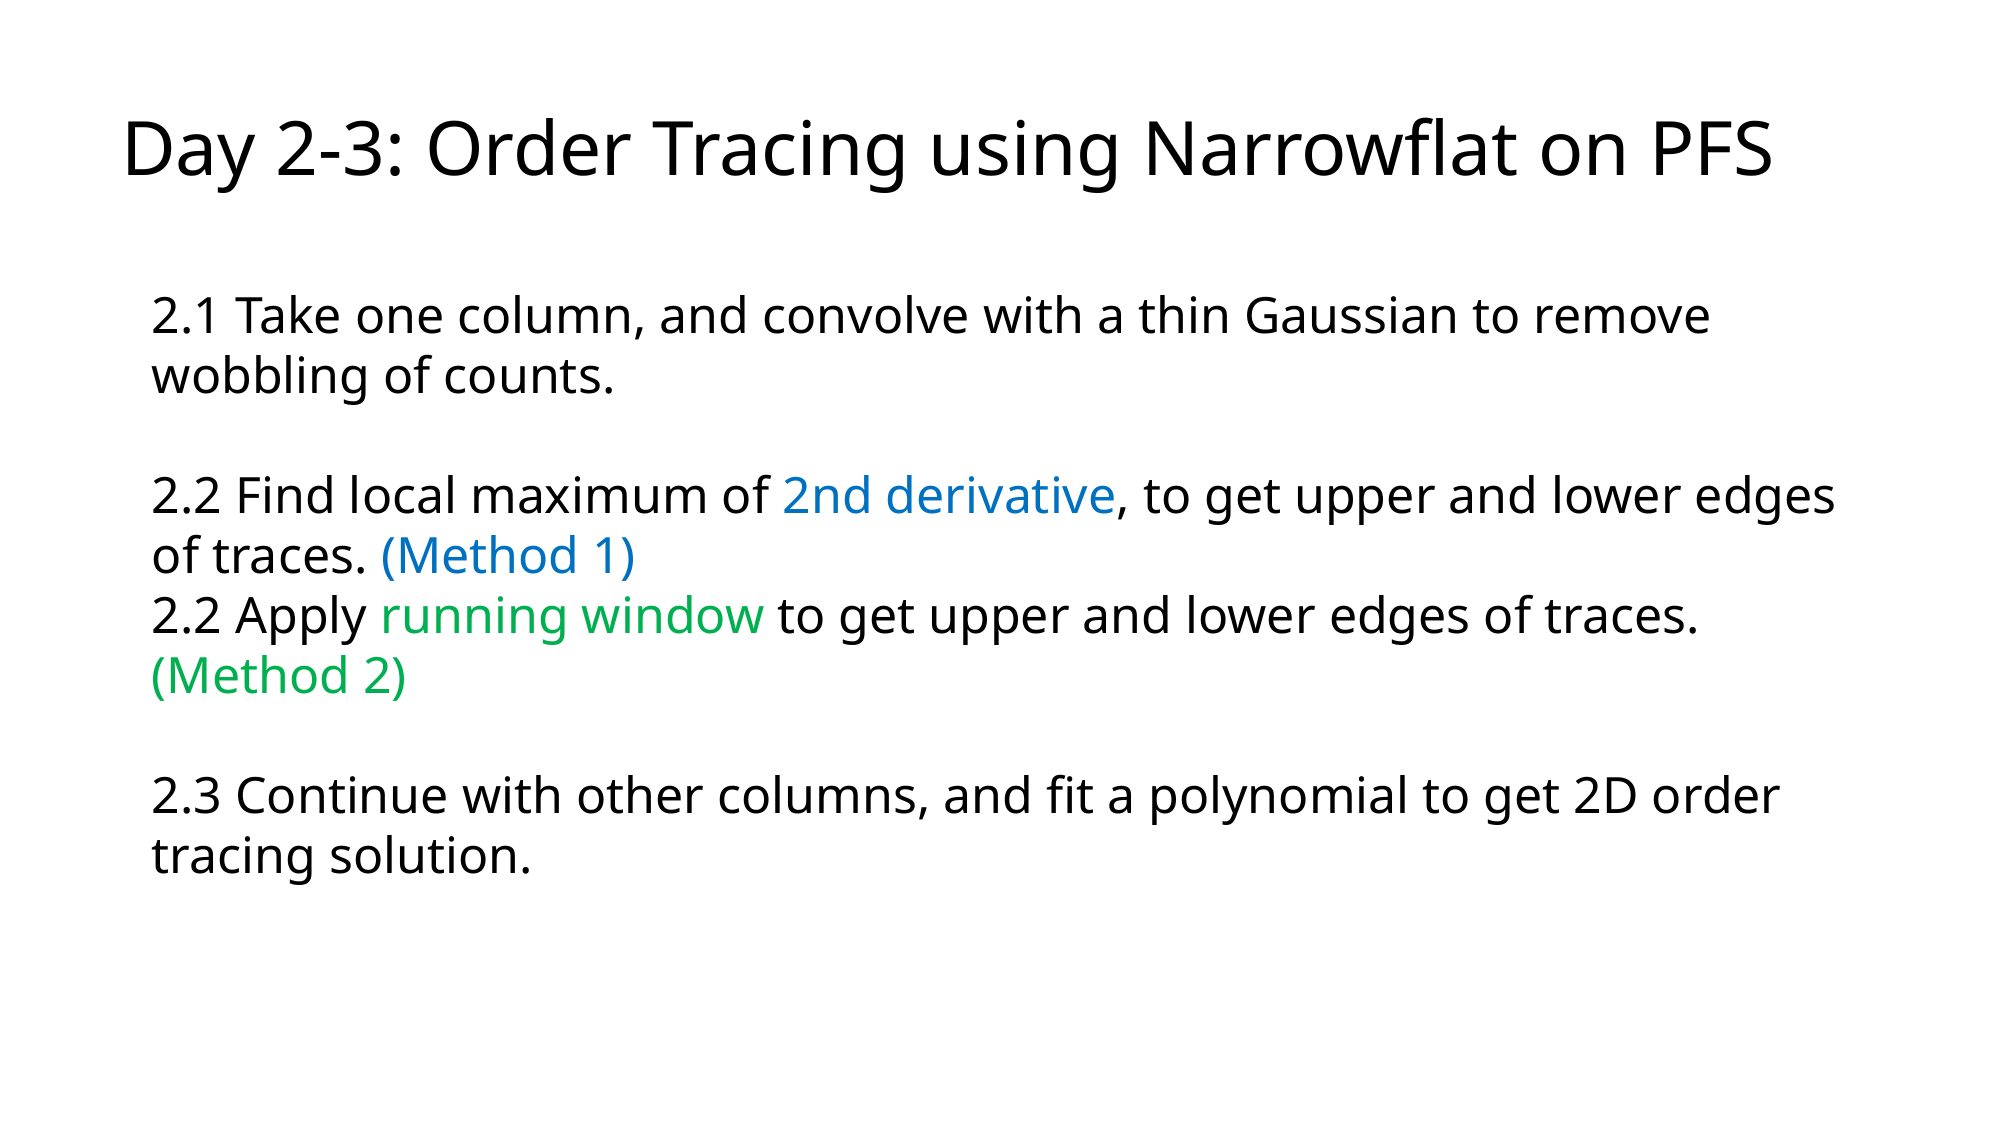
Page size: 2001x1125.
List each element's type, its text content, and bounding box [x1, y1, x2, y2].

text_box Day 2-3: Order Tracing using Narrowflat on PFS [106, 42, 1832, 260]
text_box 2.1 Take one column, and convolve with a thin Gaussian to remove wobbling of counts. 2.2 Find local maximum of 2nd derivative, to get upper and lower edges of traces. (Method 1) 2.2 Apply running window to get upper and lower edges of traces. (Method 2) 2.3 Continue with other columns, and fit a polynomial to get 2D order tracing solution. [137, 276, 1873, 941]
